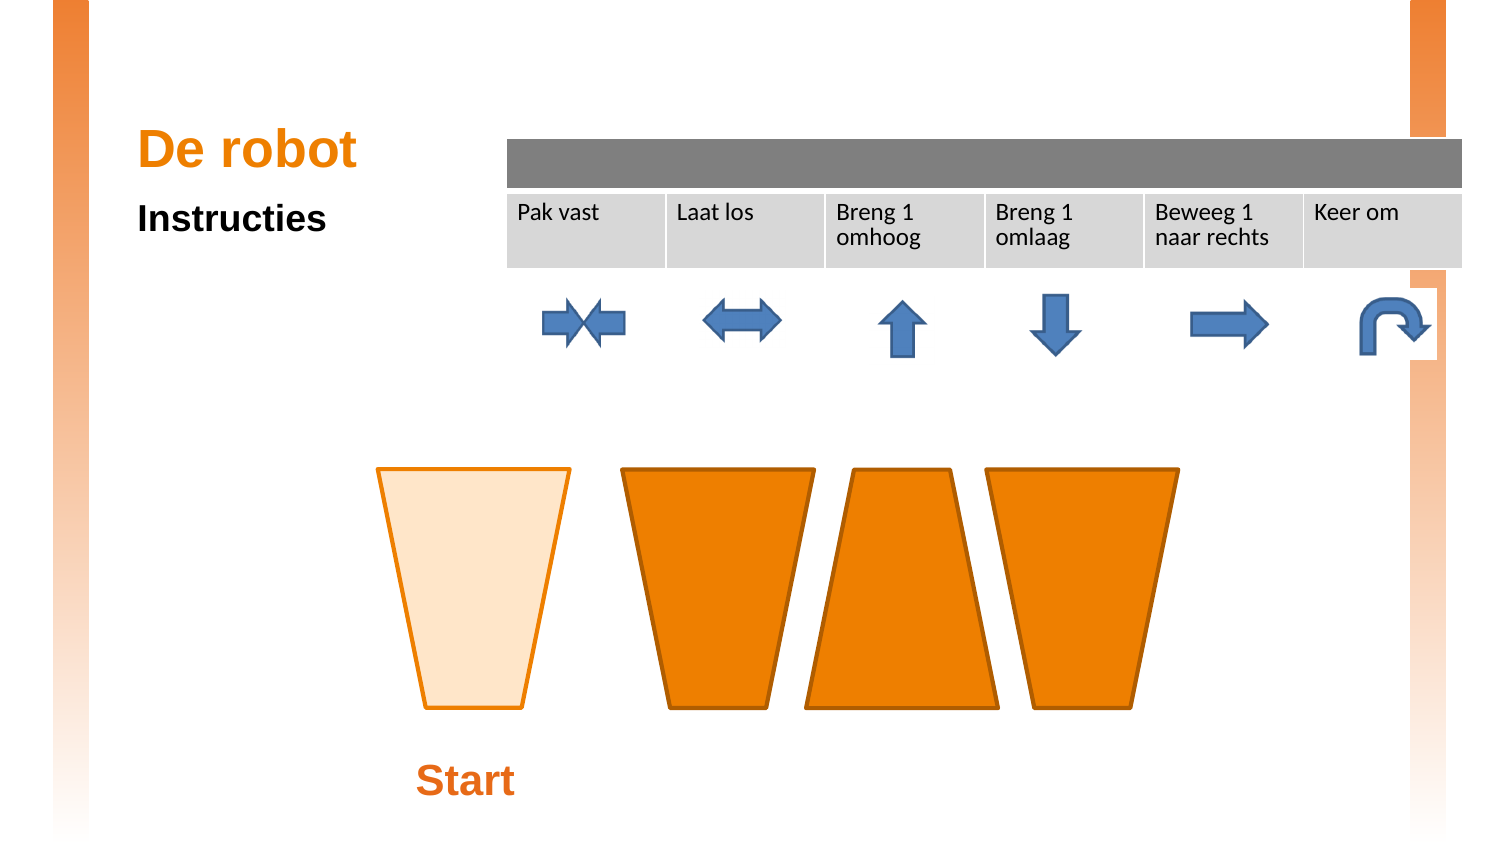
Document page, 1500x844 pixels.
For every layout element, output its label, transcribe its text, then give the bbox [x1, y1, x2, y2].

title De robot [122, 105, 1400, 186]
table_header [507, 139, 1462, 188]
table_cell Breng 1 omhoog [826, 194, 984, 268]
text_box [620, 467, 817, 711]
table_cell Keer om [1304, 194, 1462, 268]
picture [540, 292, 628, 355]
table_cell Pak vast [507, 194, 665, 268]
picture [1019, 290, 1091, 361]
table_cell Laat los [667, 194, 824, 268]
text_box [375, 467, 572, 694]
picture [869, 296, 935, 365]
picture [1349, 288, 1437, 361]
list Instructies [122, 186, 506, 231]
text_box [984, 467, 1181, 711]
picture [1185, 288, 1273, 360]
text_box Start [400, 694, 564, 812]
table_cell Breng 1 omlaag [986, 194, 1143, 268]
picture [698, 290, 787, 349]
table_cell Beweeg 1 naar rechts [1145, 194, 1303, 268]
text_box [804, 467, 1001, 711]
